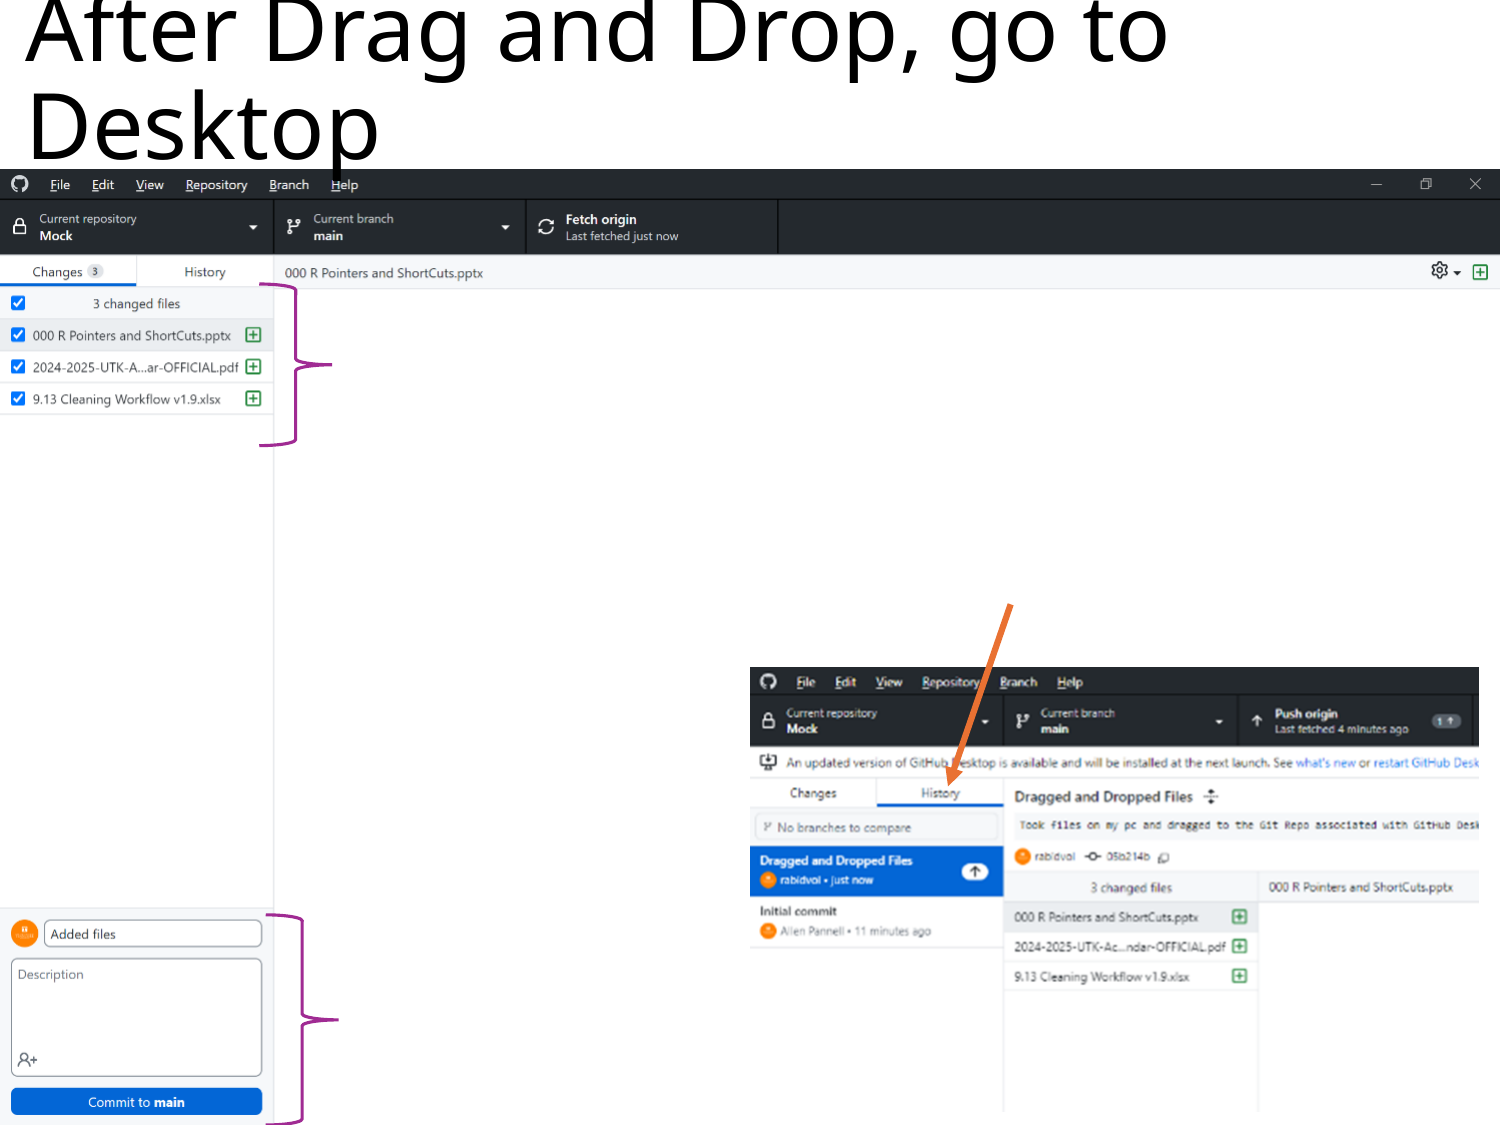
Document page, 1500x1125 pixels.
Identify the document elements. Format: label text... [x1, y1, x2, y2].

title After Drag and Drop, go to Desktop [10, 0, 1408, 162]
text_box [947, 603, 1012, 787]
picture [0, 168, 1500, 1125]
